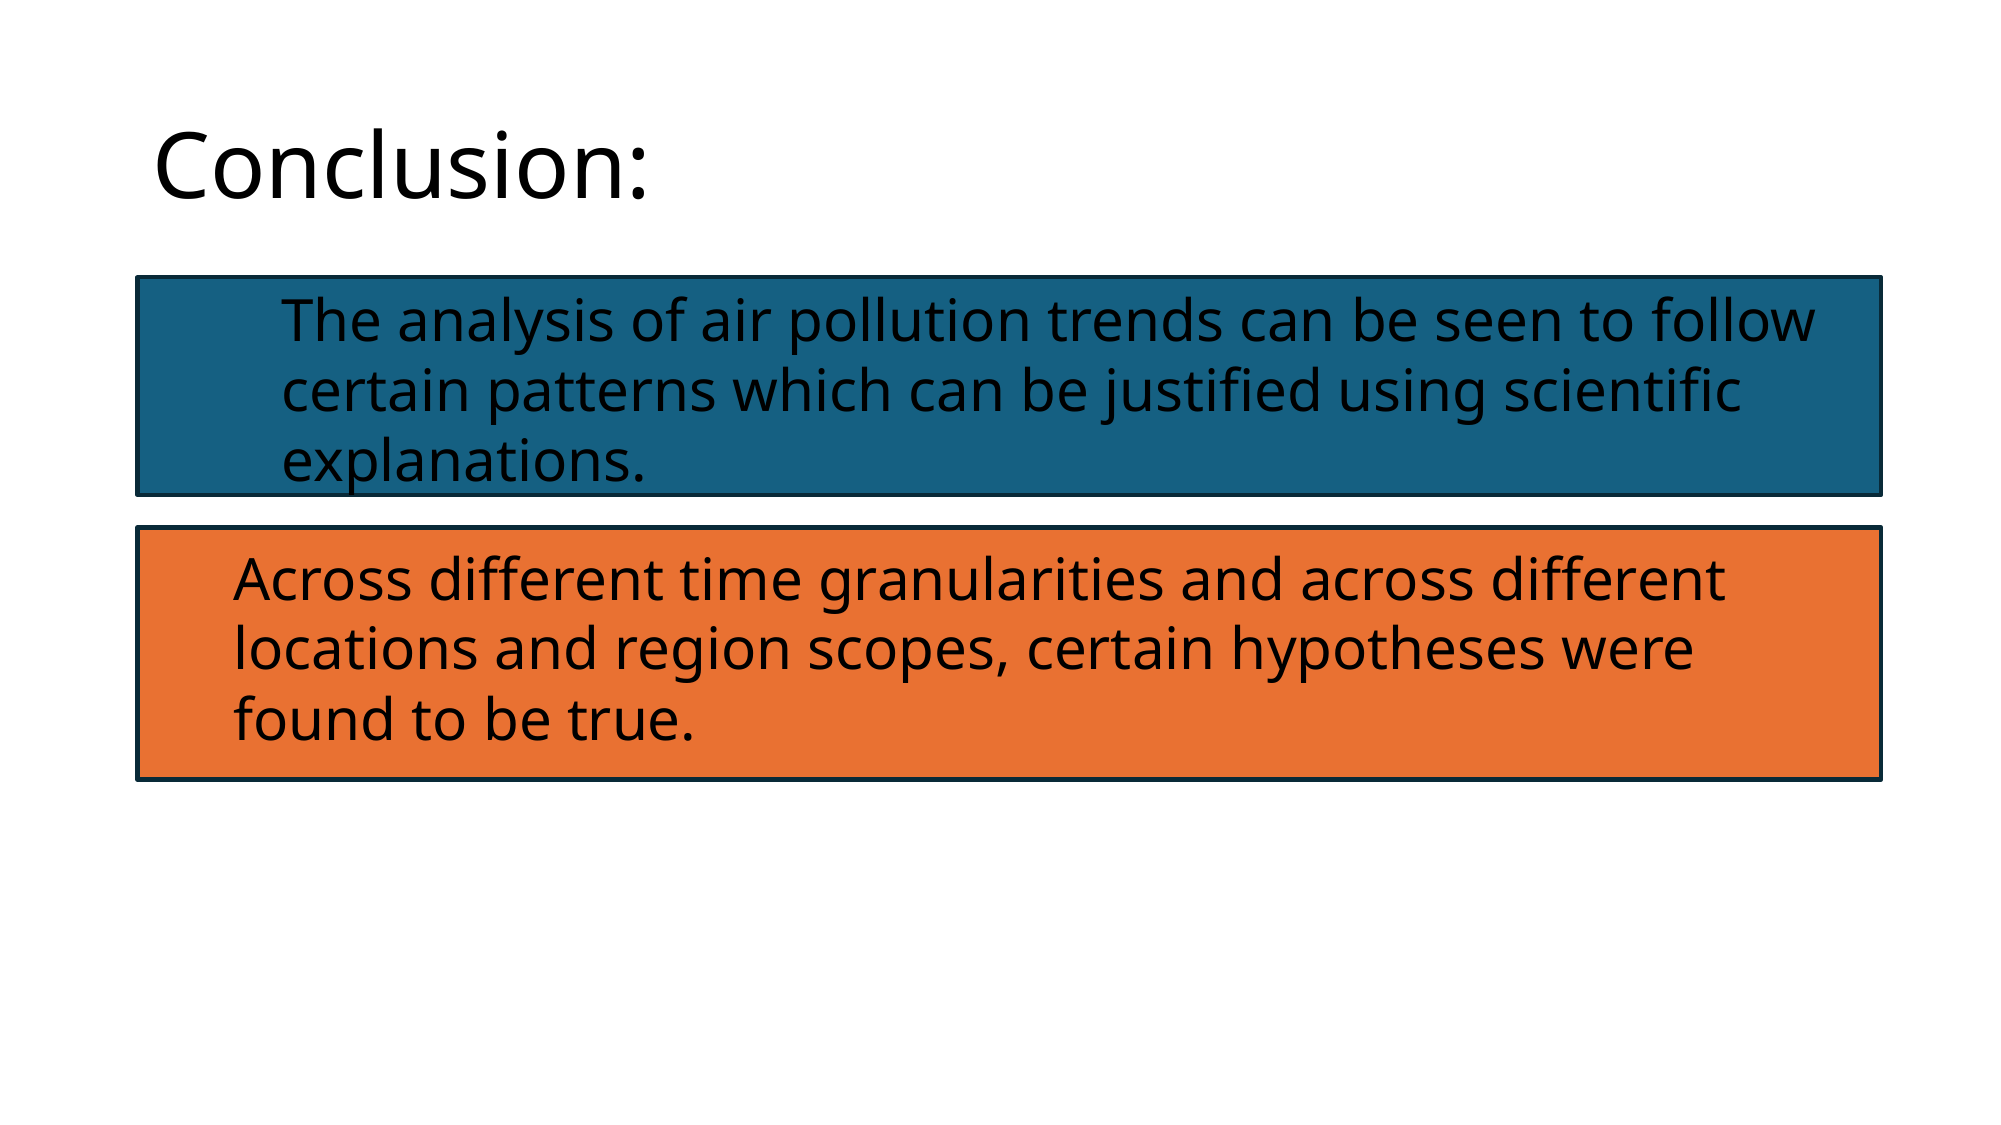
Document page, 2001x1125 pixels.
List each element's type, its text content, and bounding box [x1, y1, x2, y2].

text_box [137, 274, 1882, 503]
title Conclusion: [137, 59, 1863, 274]
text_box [137, 527, 1882, 780]
